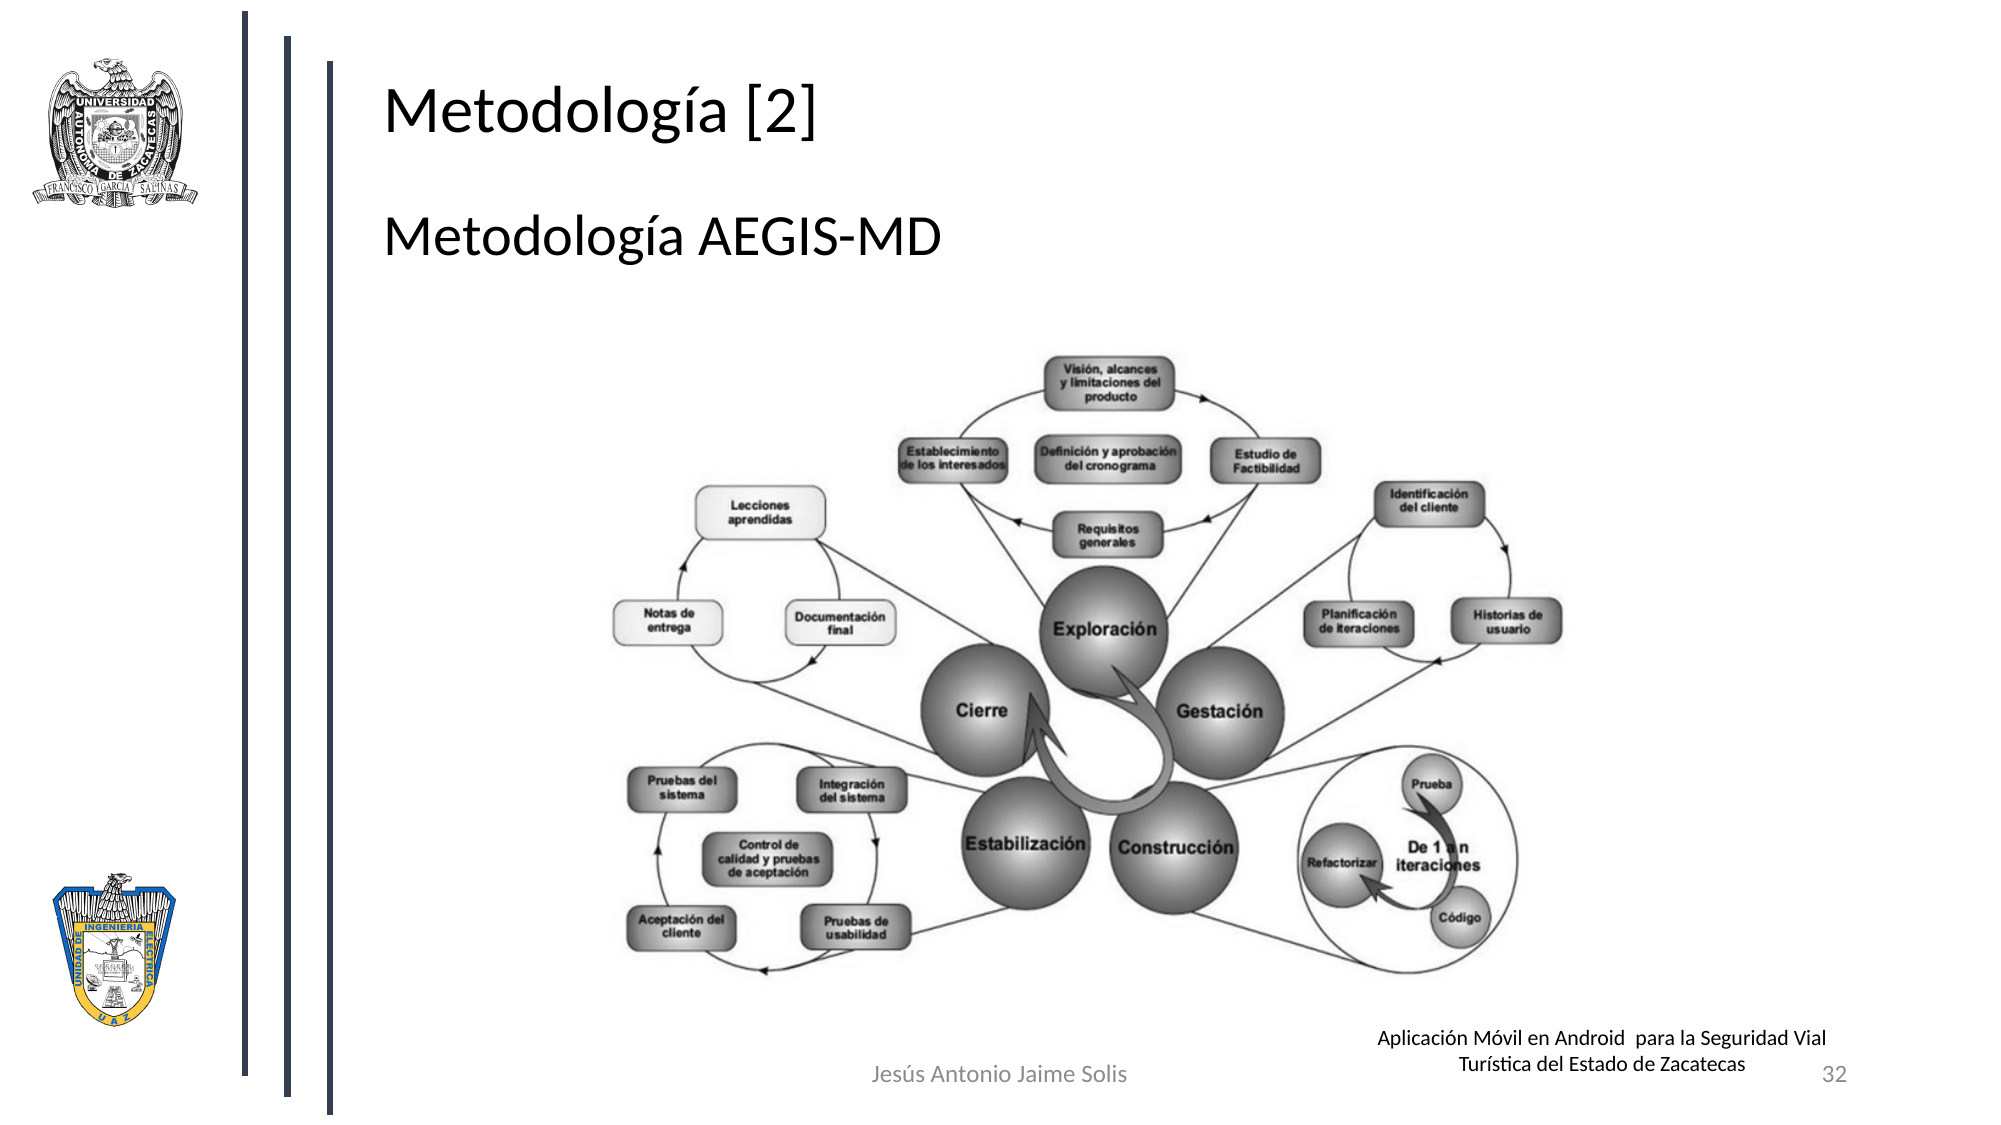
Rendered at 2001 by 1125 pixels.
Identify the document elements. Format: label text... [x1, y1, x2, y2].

picture [50, 871, 179, 1030]
slide_number 32 [1412, 1042, 1863, 1103]
text_box Metodología [2] [368, 58, 1097, 153]
picture [574, 339, 1610, 992]
footer Jesús Antonio Jaime Solis [662, 1042, 1338, 1103]
picture [32, 58, 198, 208]
list Metodología AEGIS-MD [368, 198, 1777, 933]
